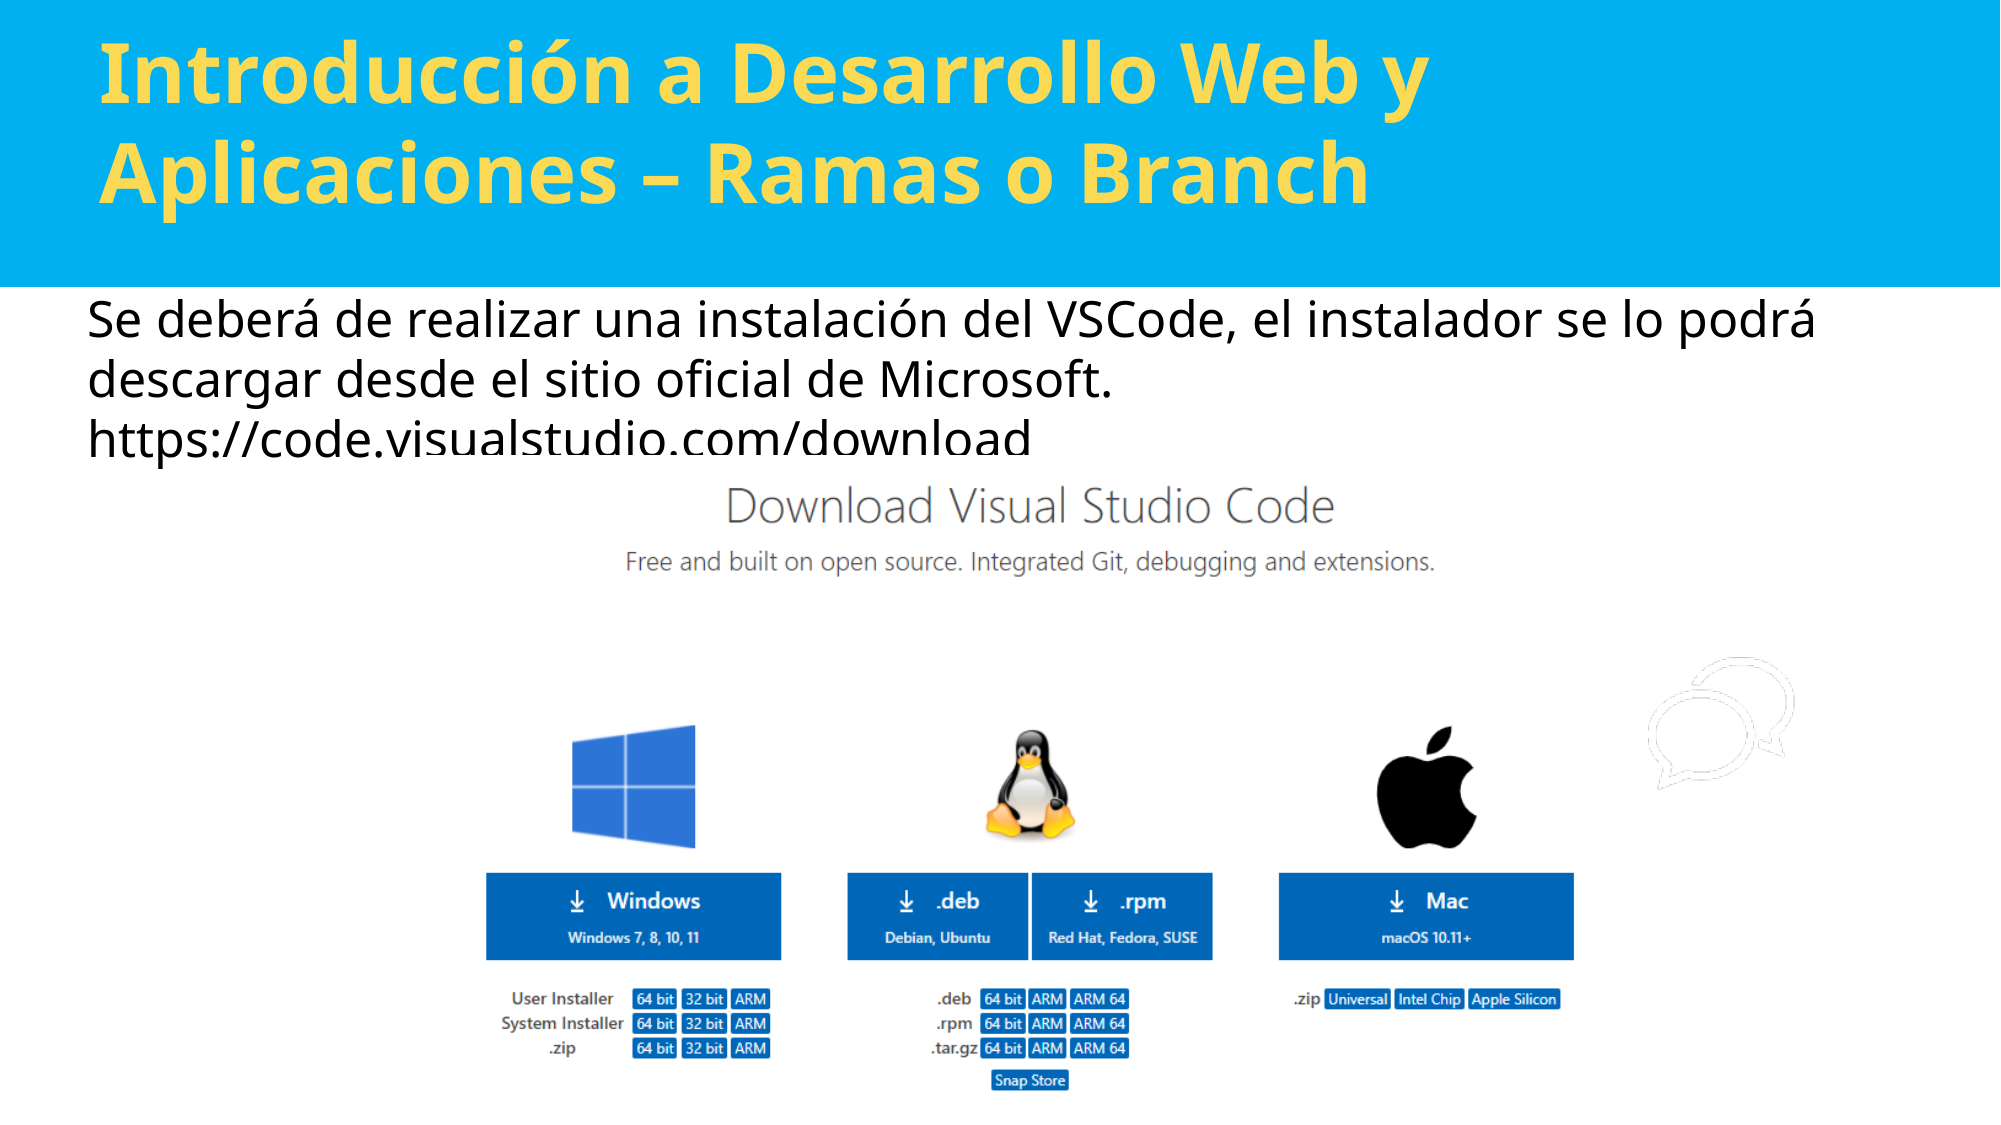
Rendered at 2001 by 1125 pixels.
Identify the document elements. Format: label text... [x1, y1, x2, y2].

picture [420, 455, 1606, 1109]
text_box Introducción a Desarrollo Web y Aplicaciones – Ramas o Branch [92, 13, 1901, 211]
picture [1647, 649, 1796, 799]
text_box [0, 0, 2000, 287]
text_box Se deberá de realizar una instalación del VSCode, el instalador se lo podrá descargar desde el sitio oficial de Microsoft. https://code.visualstudio.com/download [67, 289, 1971, 467]
